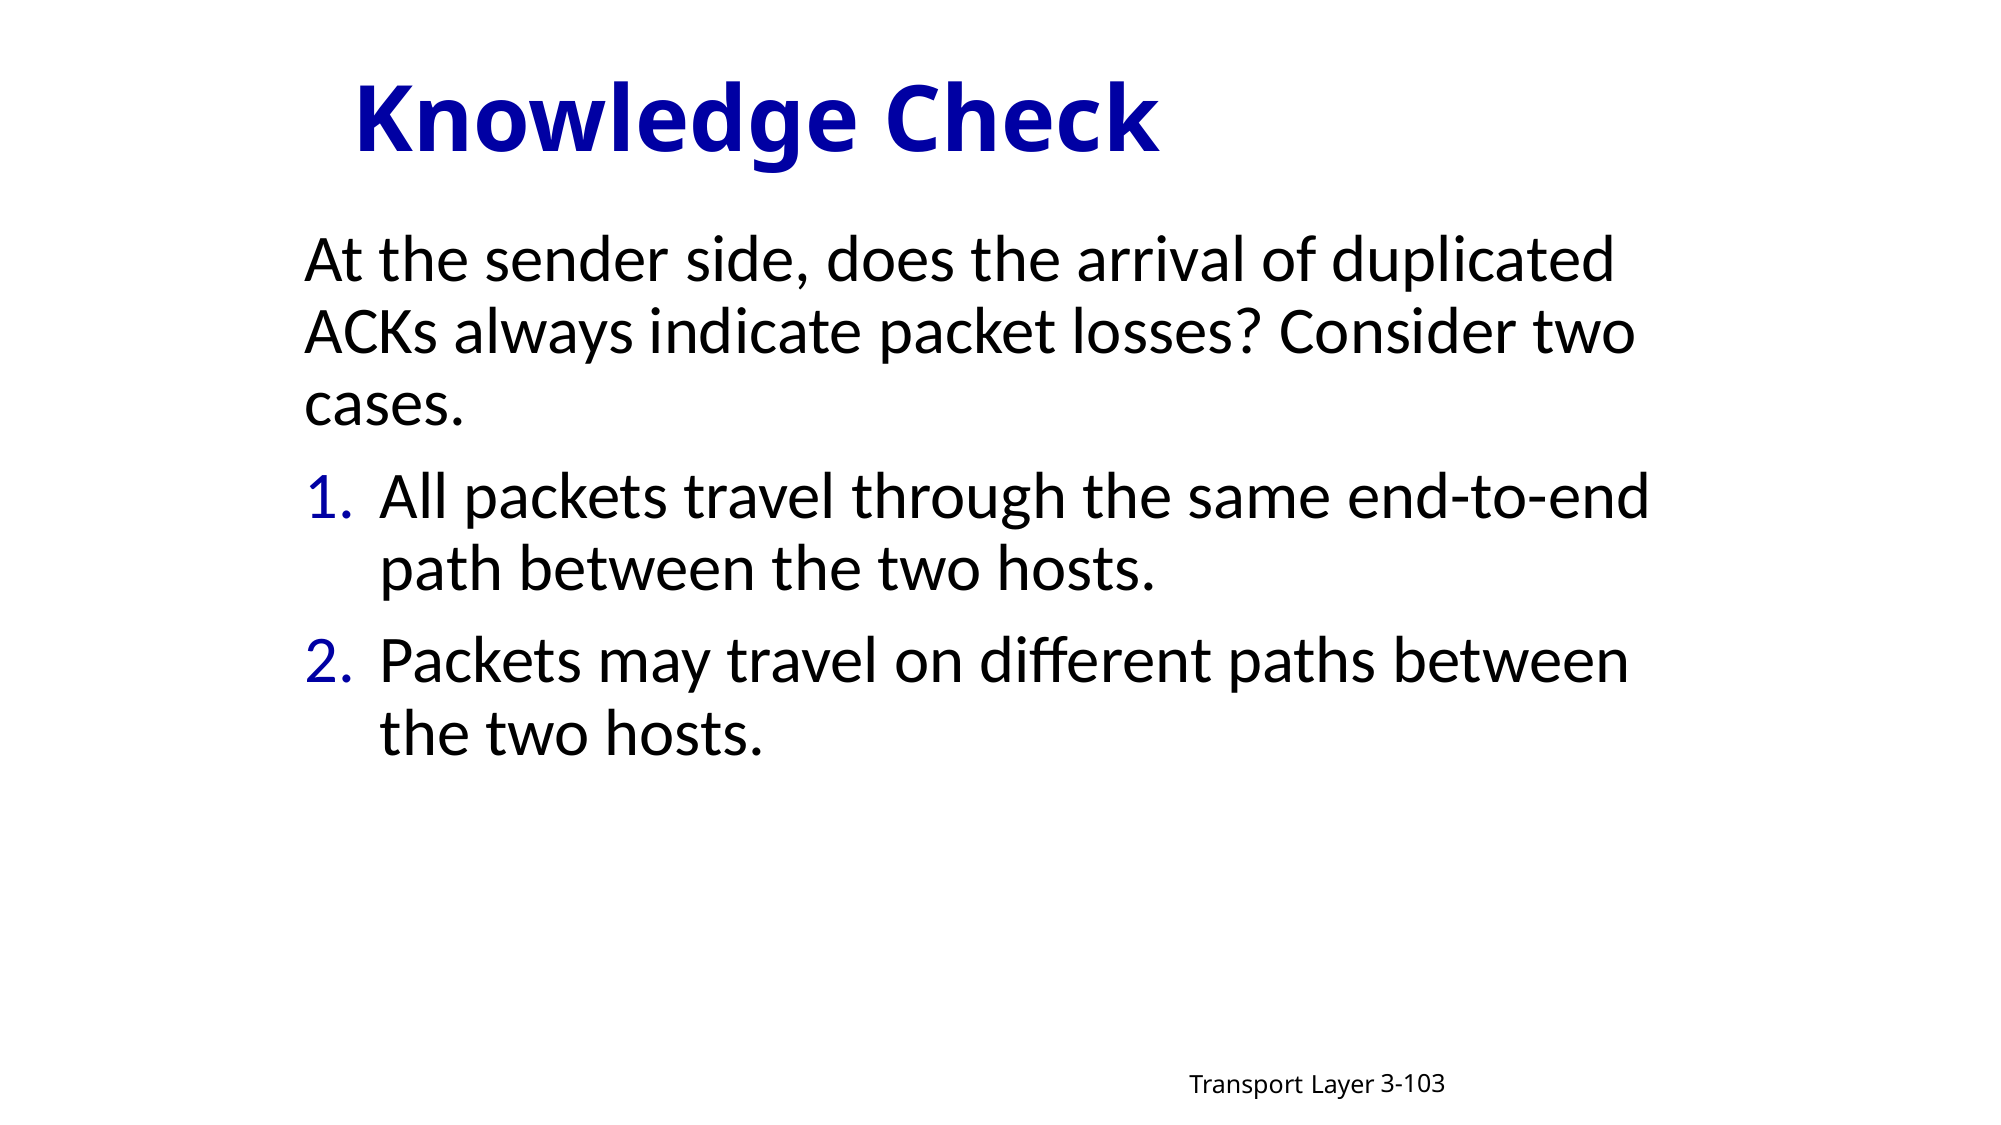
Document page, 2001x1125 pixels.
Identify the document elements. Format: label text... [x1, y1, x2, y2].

slide_number 3-103 [1365, 1060, 1477, 1106]
list At the sender side, does the arrival of duplicated ACKs always indicate packet losses? Consider two cases. All packets travel through the same end-to-end path between the two hosts. Packets may travel on different paths between the two hosts. [268, 215, 1677, 1057]
footer Transport Layer [914, 1057, 1390, 1105]
title Knowledge Check [337, 28, 1613, 215]
